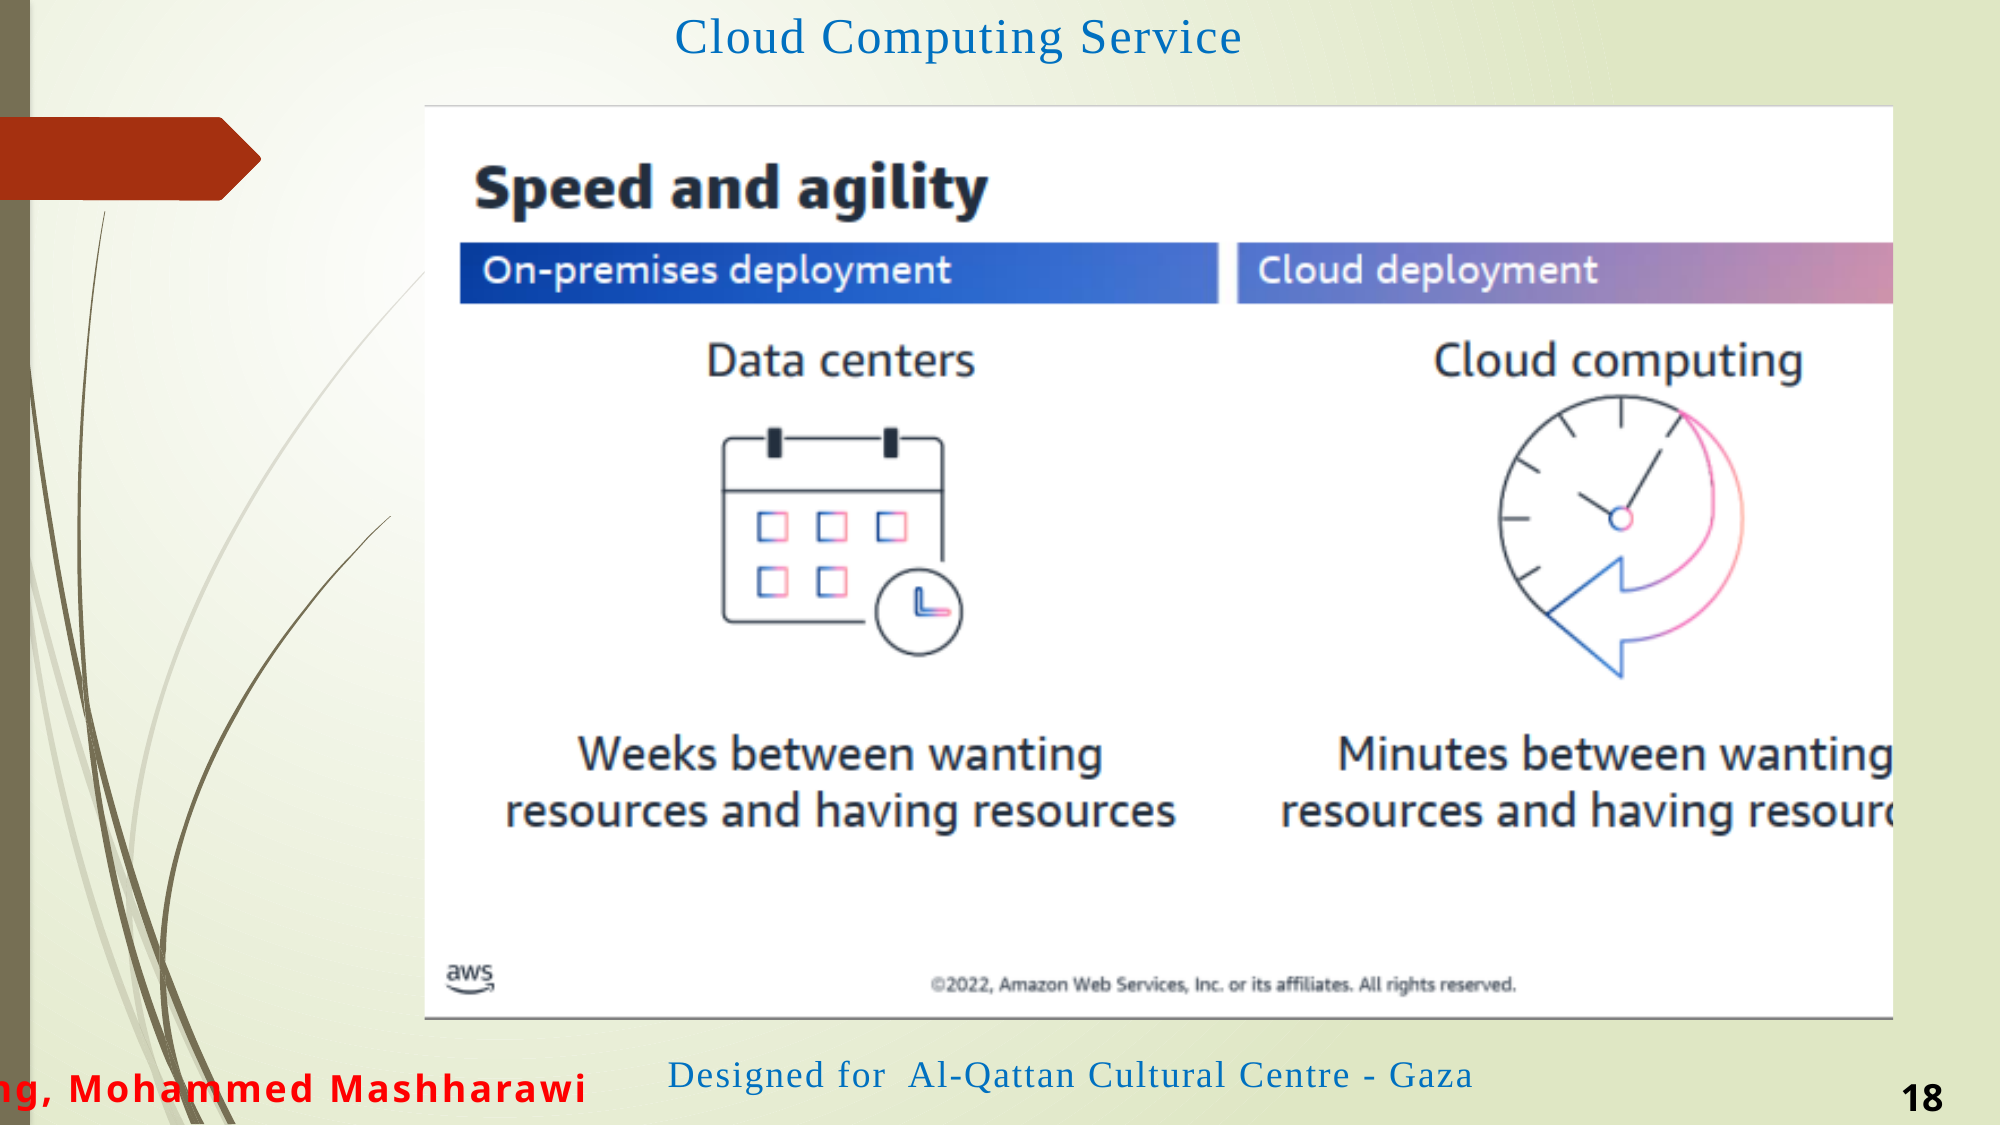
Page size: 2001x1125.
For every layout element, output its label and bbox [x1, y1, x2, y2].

text_box [0, 117, 262, 201]
picture [424, 105, 1894, 1020]
